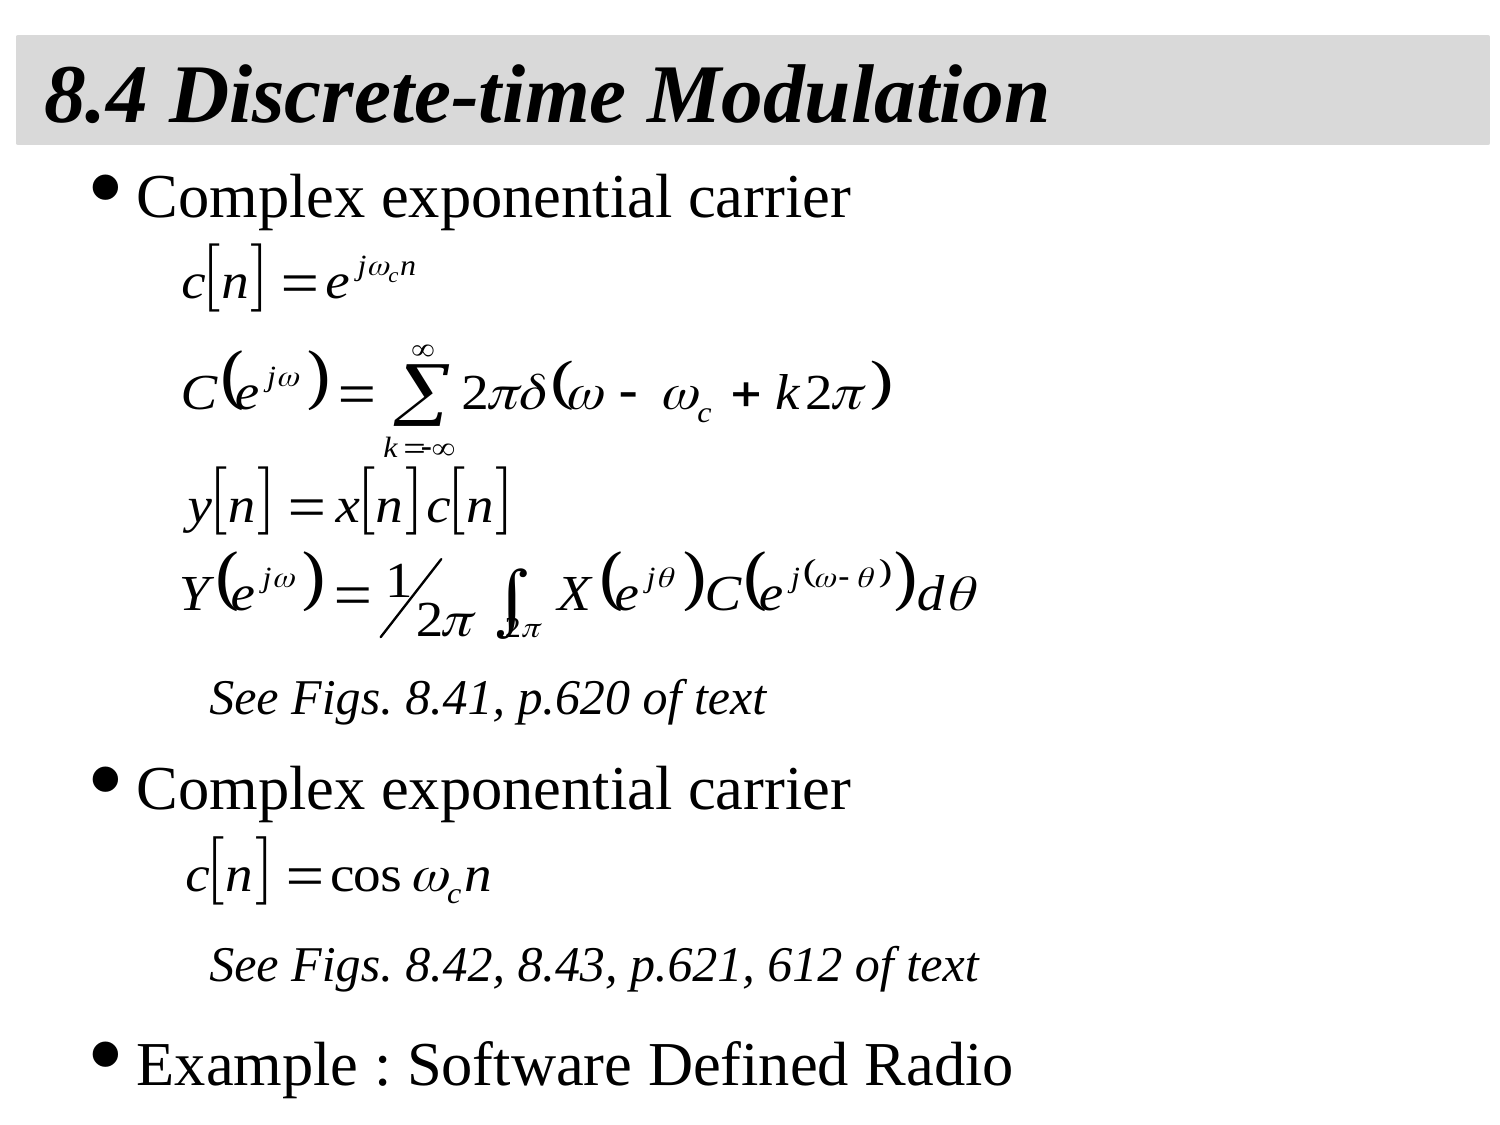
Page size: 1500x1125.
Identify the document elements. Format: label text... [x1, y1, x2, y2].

text_box 8.4 Discrete-time Modulation [0, 31, 1500, 147]
text_box Complex exponential carrier [0, 739, 175, 830]
text_box Complex exponential carrier [0, 147, 1500, 238]
text_box See Figs. 8.42, 8.43, p.621, 612 of text [0, 924, 1500, 999]
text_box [173, 243, 990, 648]
text_box Example : Software Defined Radio [0, 1015, 1500, 1105]
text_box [177, 738, 501, 917]
text_box See Figs. 8.41, p.620 of text [0, 657, 1500, 733]
text_box Complex exponential carrier [501, 739, 1500, 830]
